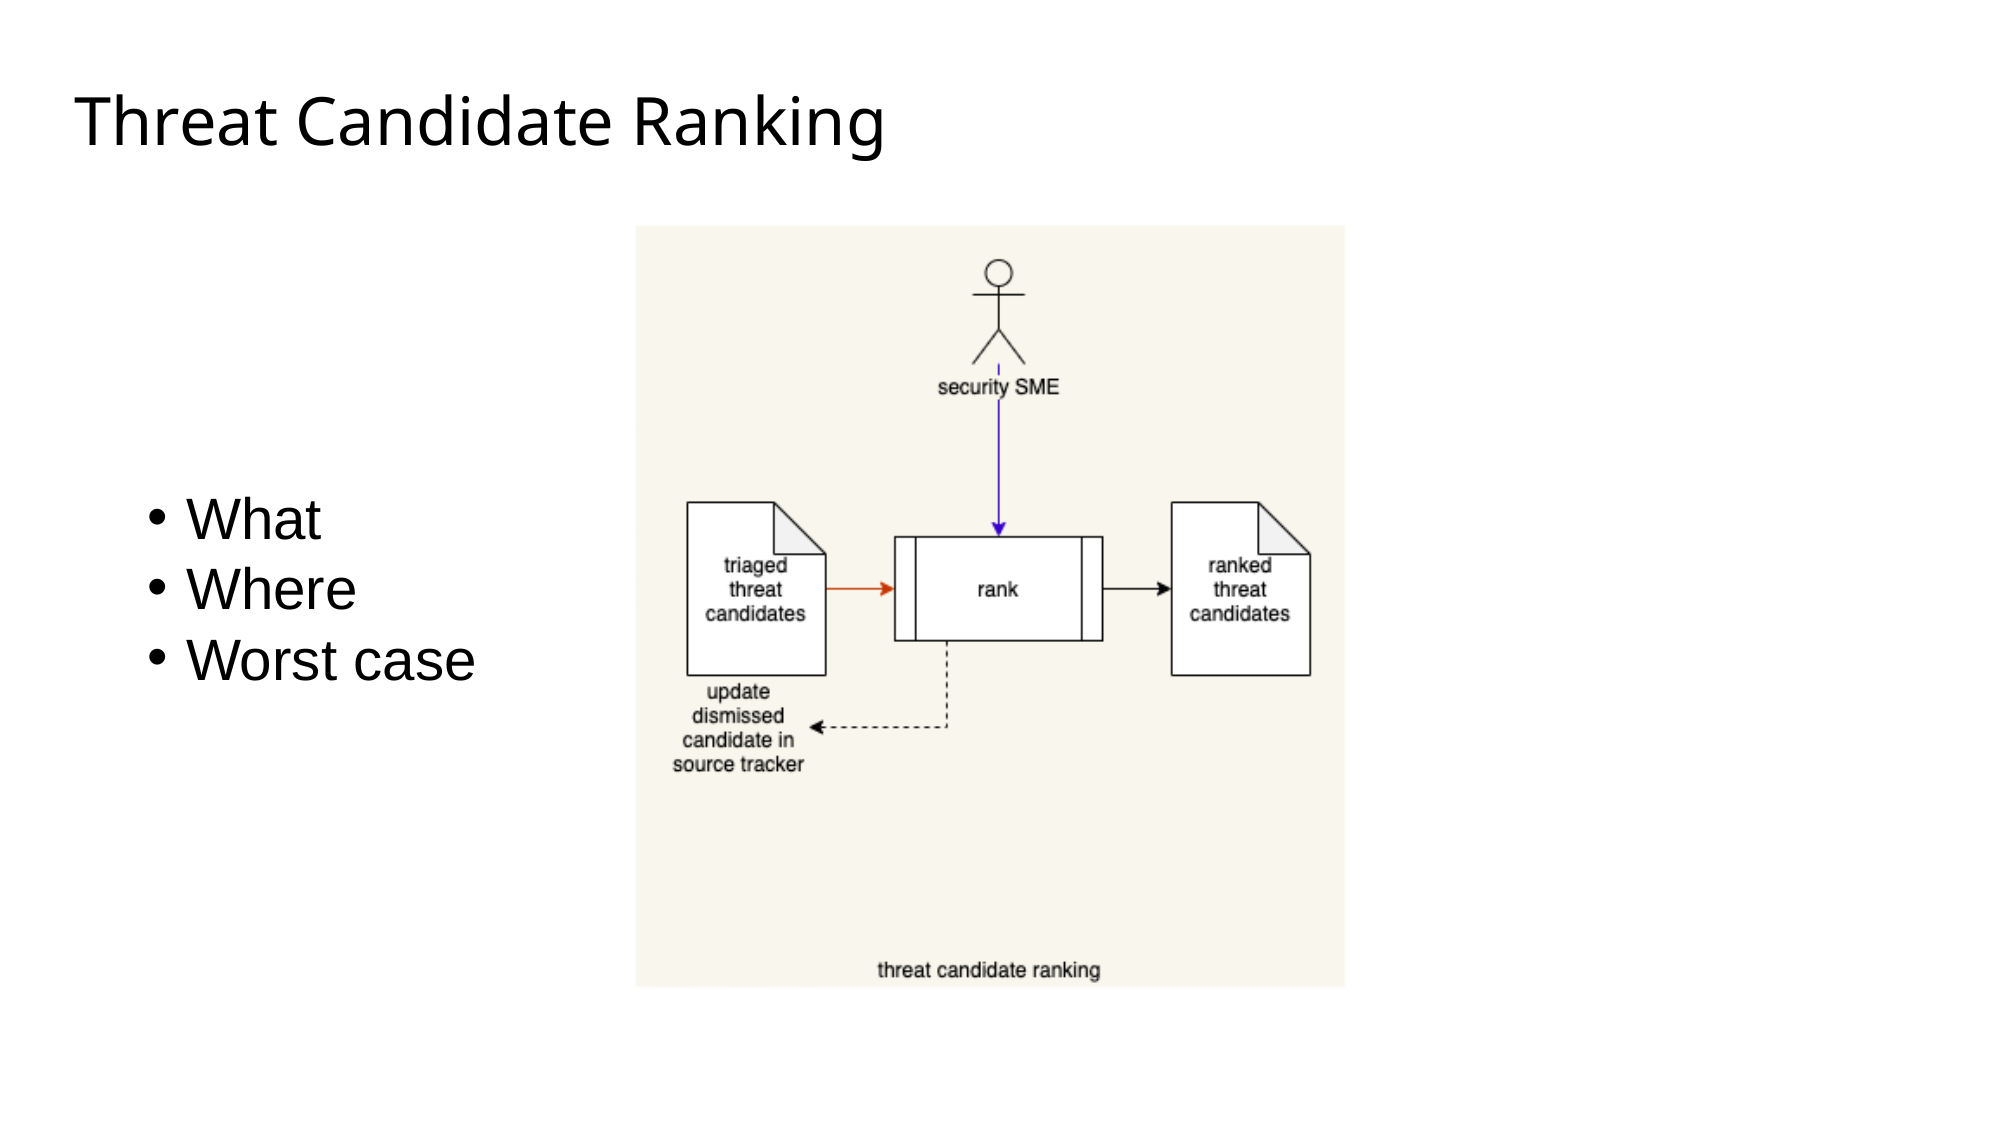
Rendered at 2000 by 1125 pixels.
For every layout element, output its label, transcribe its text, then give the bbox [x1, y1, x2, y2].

title Threat Candidate Ranking [74, 75, 1925, 162]
text_box What Where Worst case [132, 474, 493, 699]
picture [634, 225, 1346, 989]
